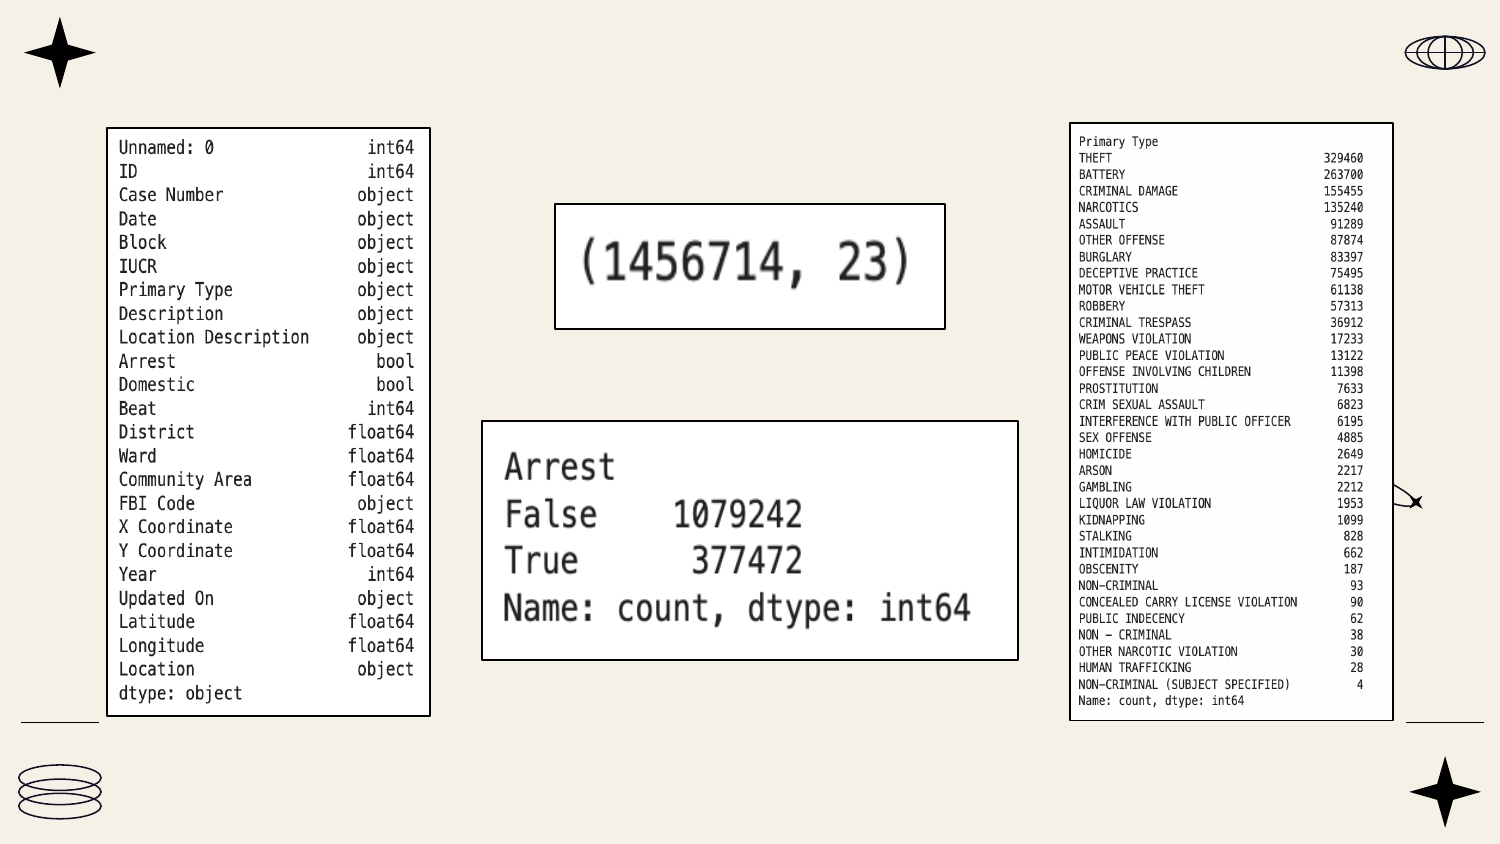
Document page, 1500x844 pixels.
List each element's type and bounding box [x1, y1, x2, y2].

picture [1070, 123, 1393, 720]
picture [107, 128, 430, 716]
picture [482, 421, 1018, 660]
picture [555, 204, 945, 329]
